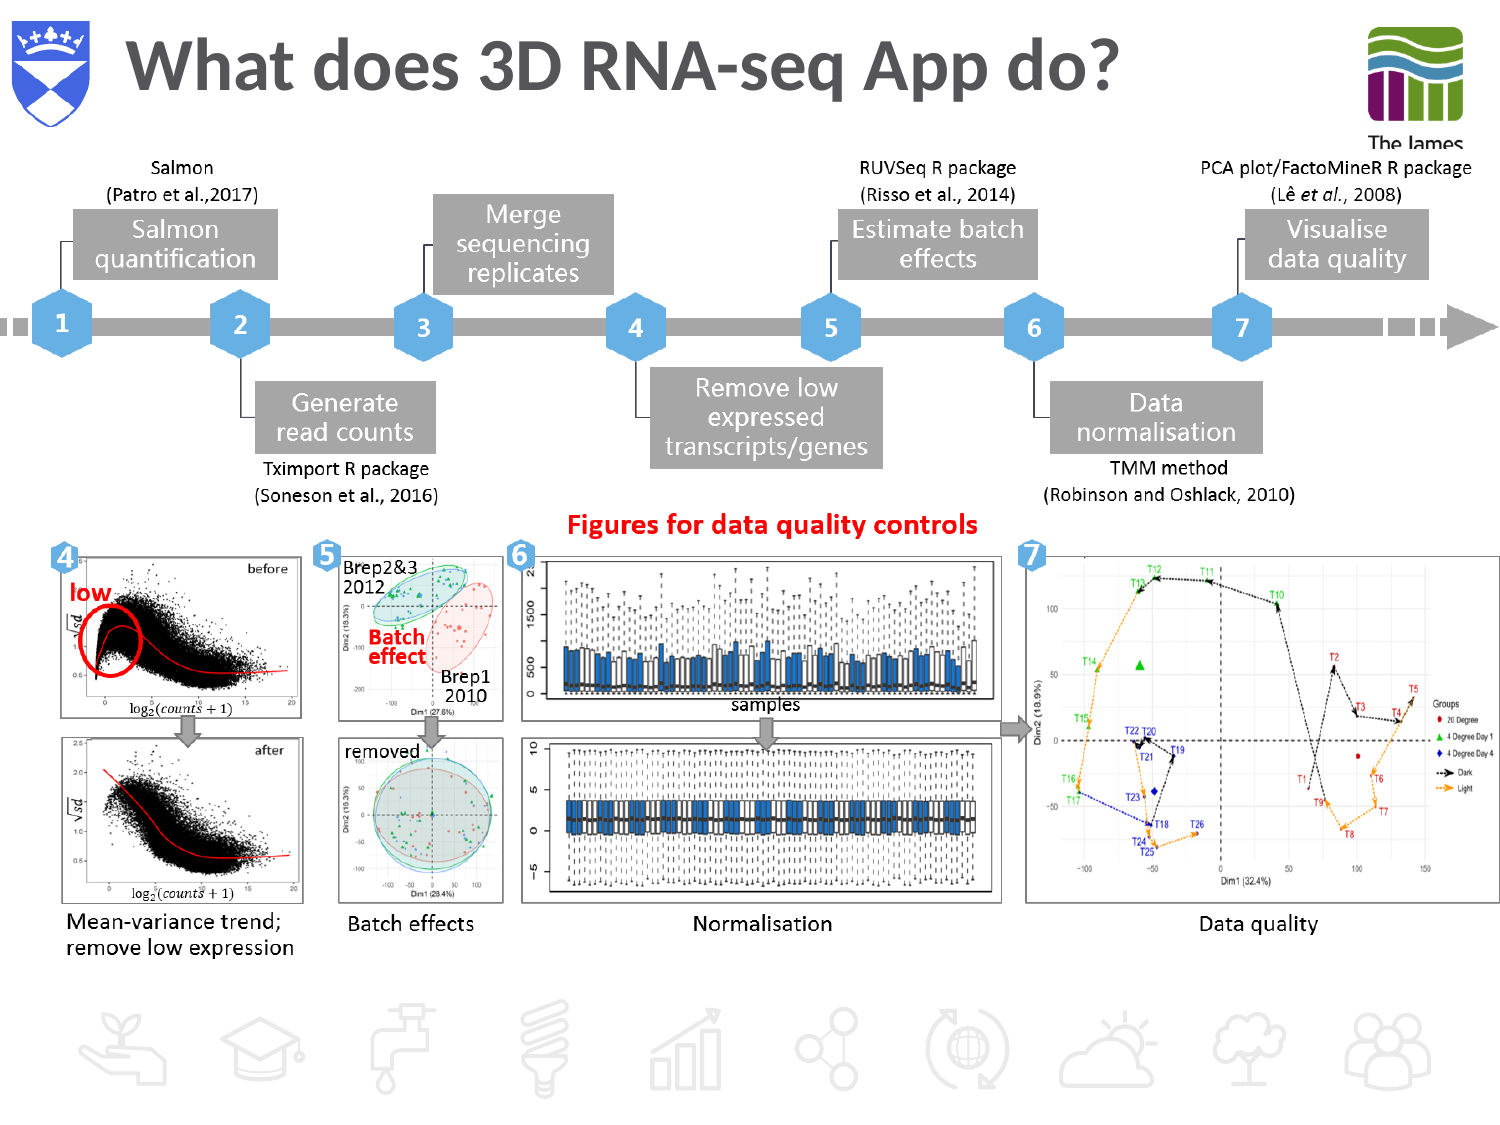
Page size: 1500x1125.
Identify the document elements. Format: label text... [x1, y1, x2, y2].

picture [11, 17, 90, 127]
text_box What does 3D RNA-seq App do? [110, 0, 1319, 120]
picture [0, 27, 1500, 977]
